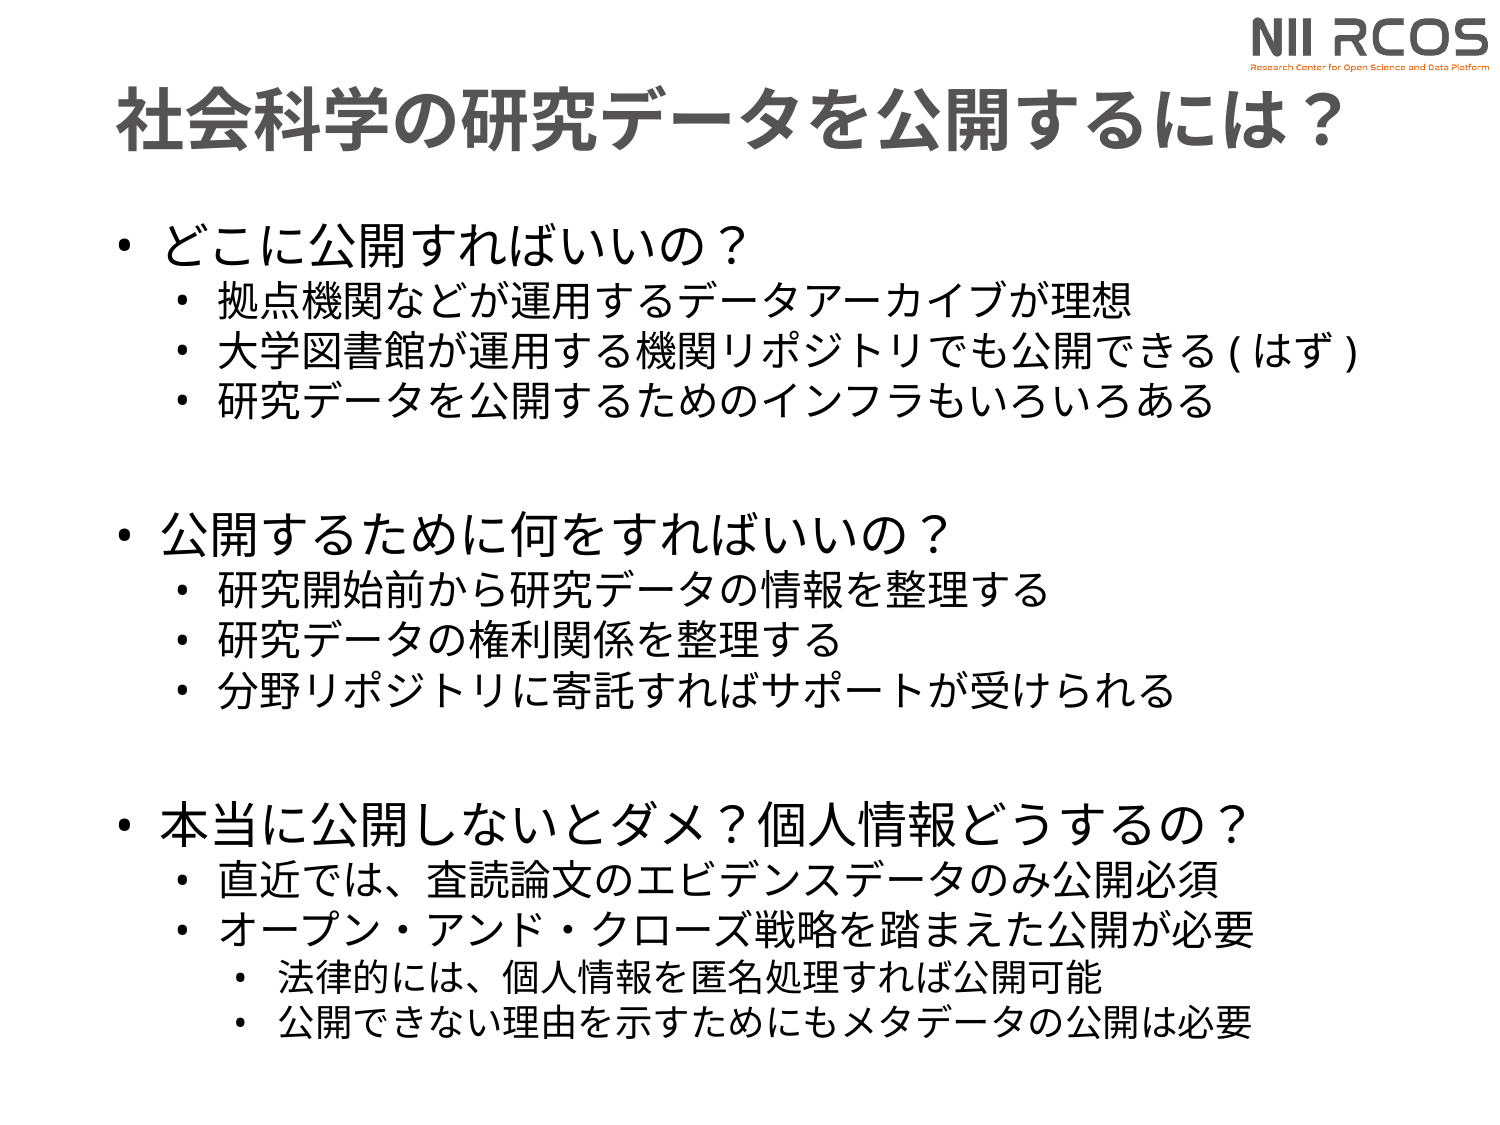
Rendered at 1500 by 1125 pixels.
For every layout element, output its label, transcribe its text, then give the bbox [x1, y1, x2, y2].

picture [1251, 17, 1489, 72]
title 社会科学の研究データを公開するには？ [100, 59, 1400, 178]
list どこに公開すればいいの？ 拠点機関などが運用するデータアーカイブが理想 大学図書館が運用する機関リポジトリでも公開できる(はず) 研究データを公開するためのインフラもいろいろある 公開するために何をすればいいの？ 研究開始前から研究データの情報を整理する 研究データの権利関係を整理する 分野リポジトリに寄託すればサポートが受けられる 本当に公開しないとダメ？個人情報どうするの？ 直近では、査読論文のエビデンスデータのみ公開必須 オープン・アンド・クローズ戦略を踏まえた公開が必要 法律的には、個人情報を匿名処理すれば公開可能 公開できない理由を示すためにもメタデータの公開は必要 [100, 206, 1430, 1081]
